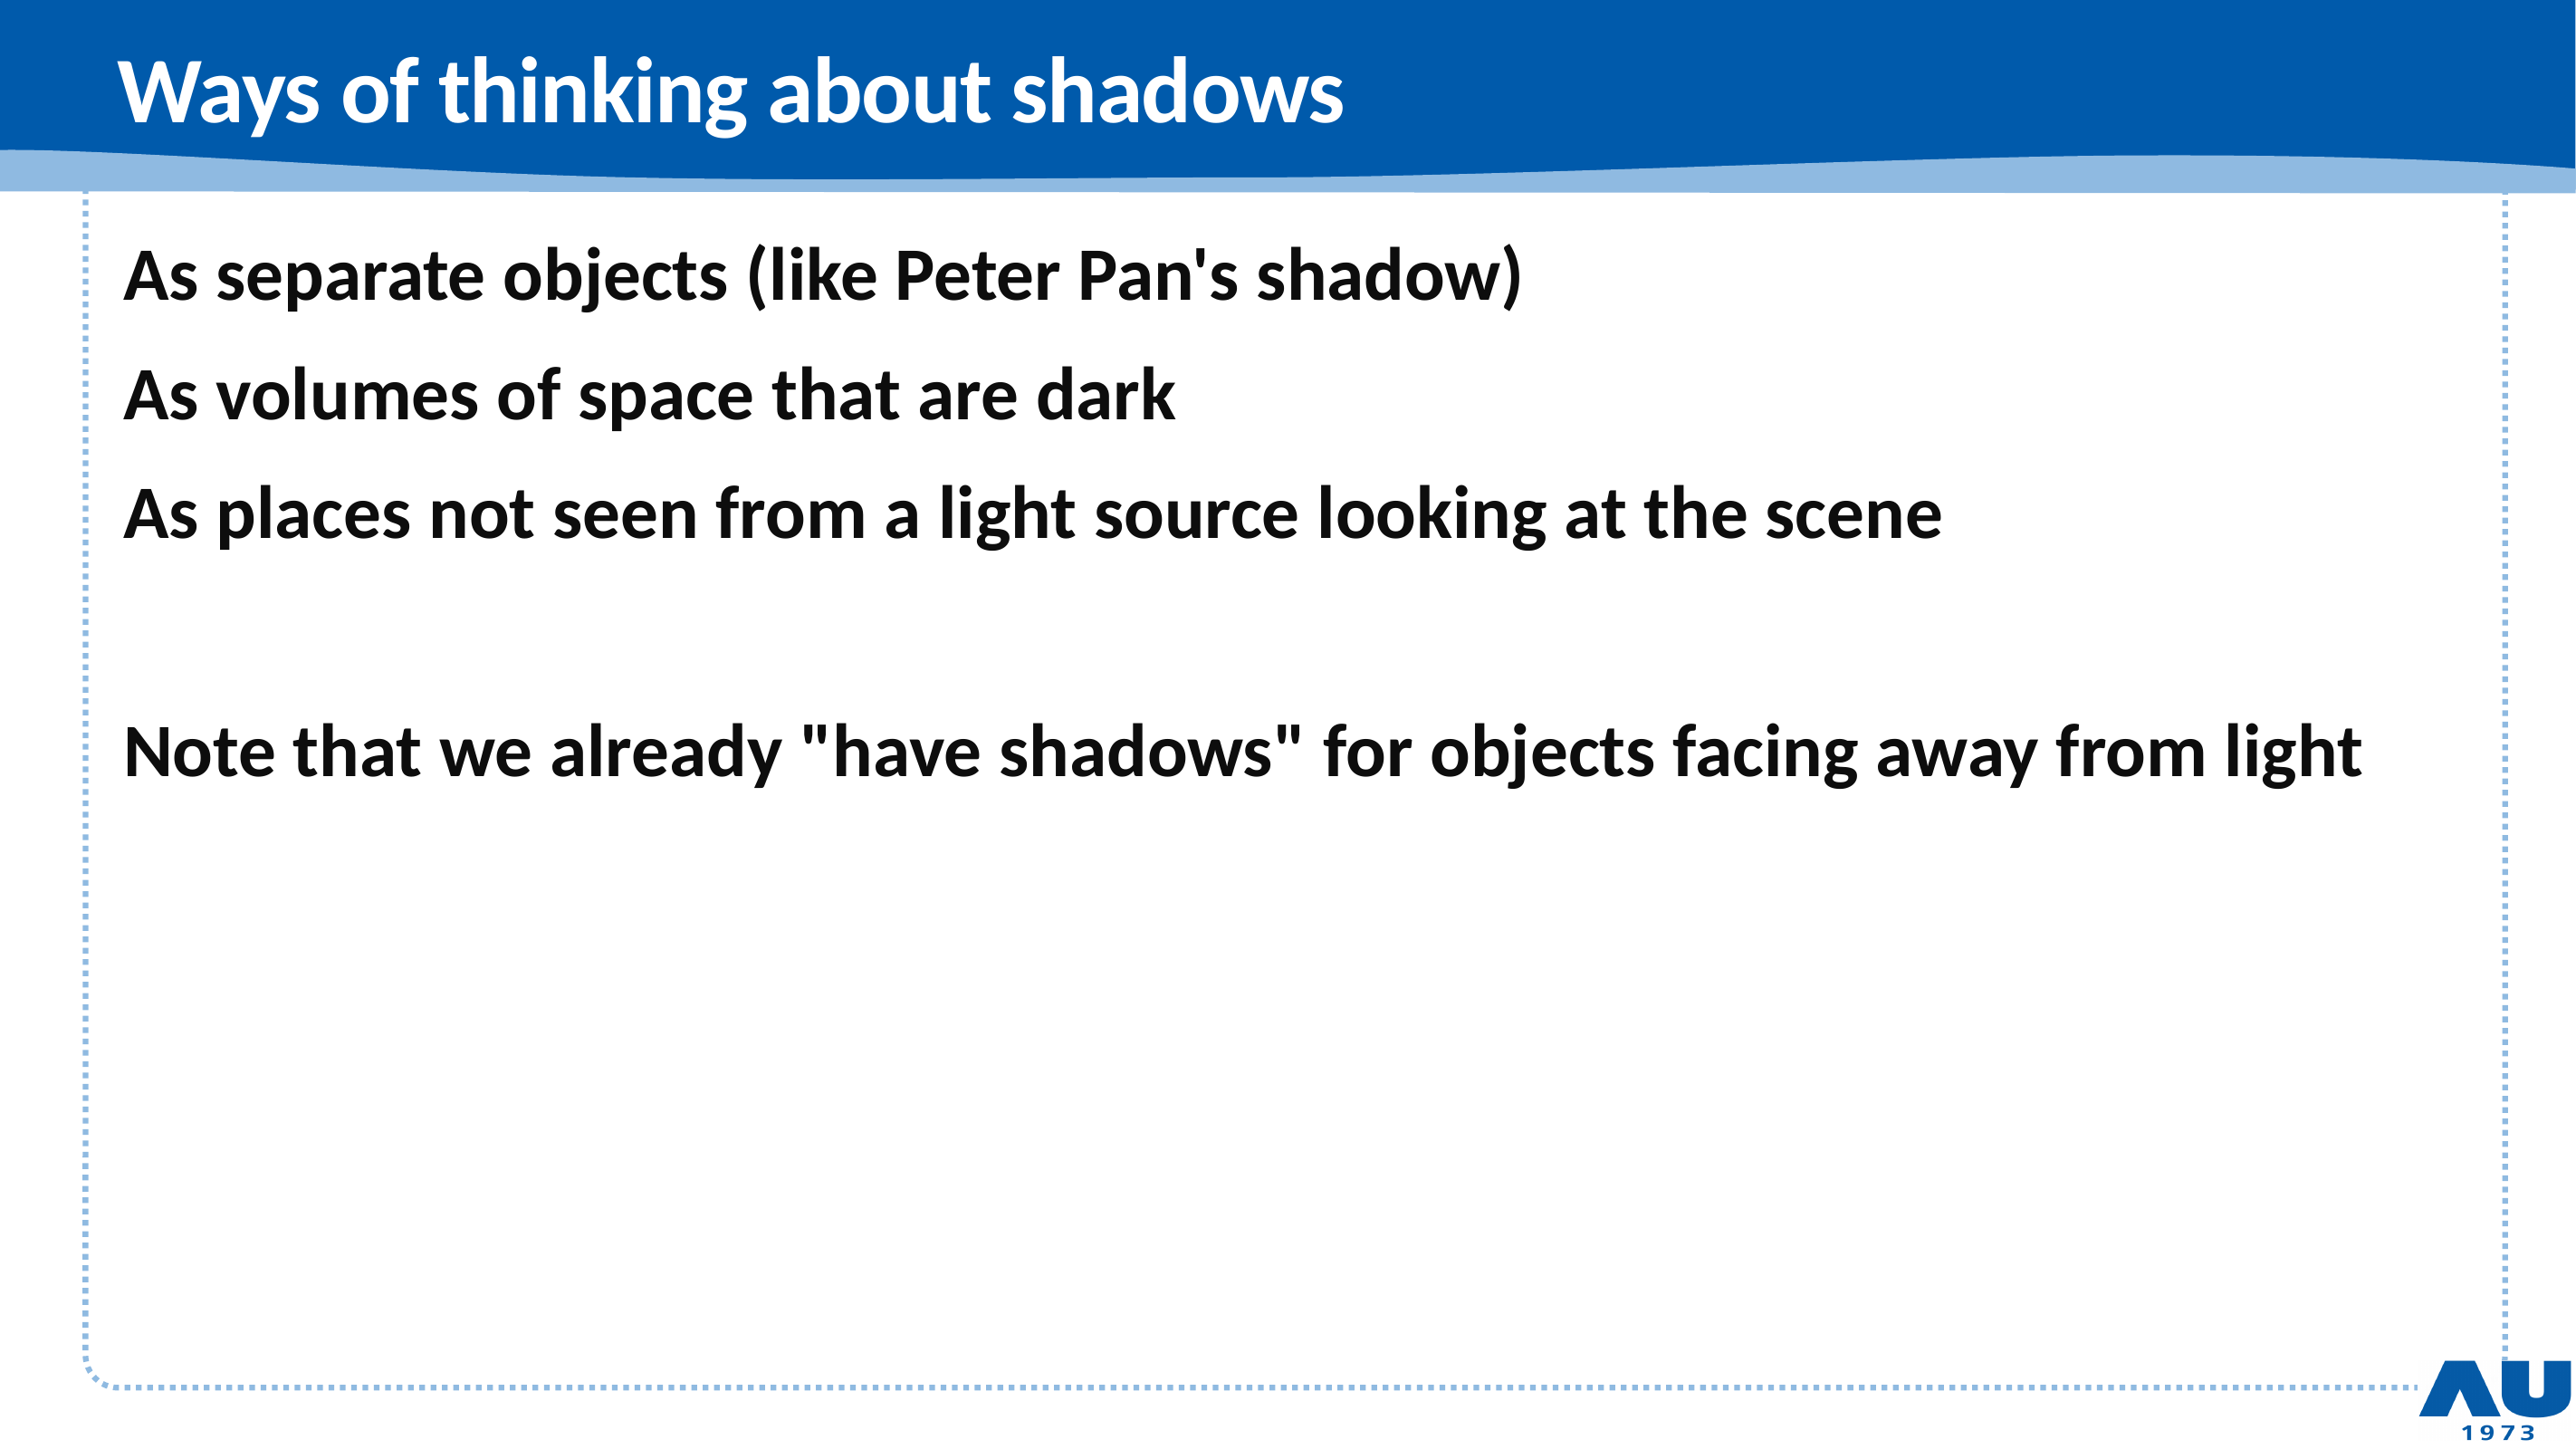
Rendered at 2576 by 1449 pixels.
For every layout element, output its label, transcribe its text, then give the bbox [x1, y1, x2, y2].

list As separate objects (like Peter Pan's shadow) As volumes of space that are dark As places not seen from a light source looking at the scene Note that we already "have shadows" for objects facing away from light [103, 228, 2486, 1388]
title Ways of thinking about shadows [103, 18, 2486, 169]
picture [2418, 1360, 2571, 1441]
